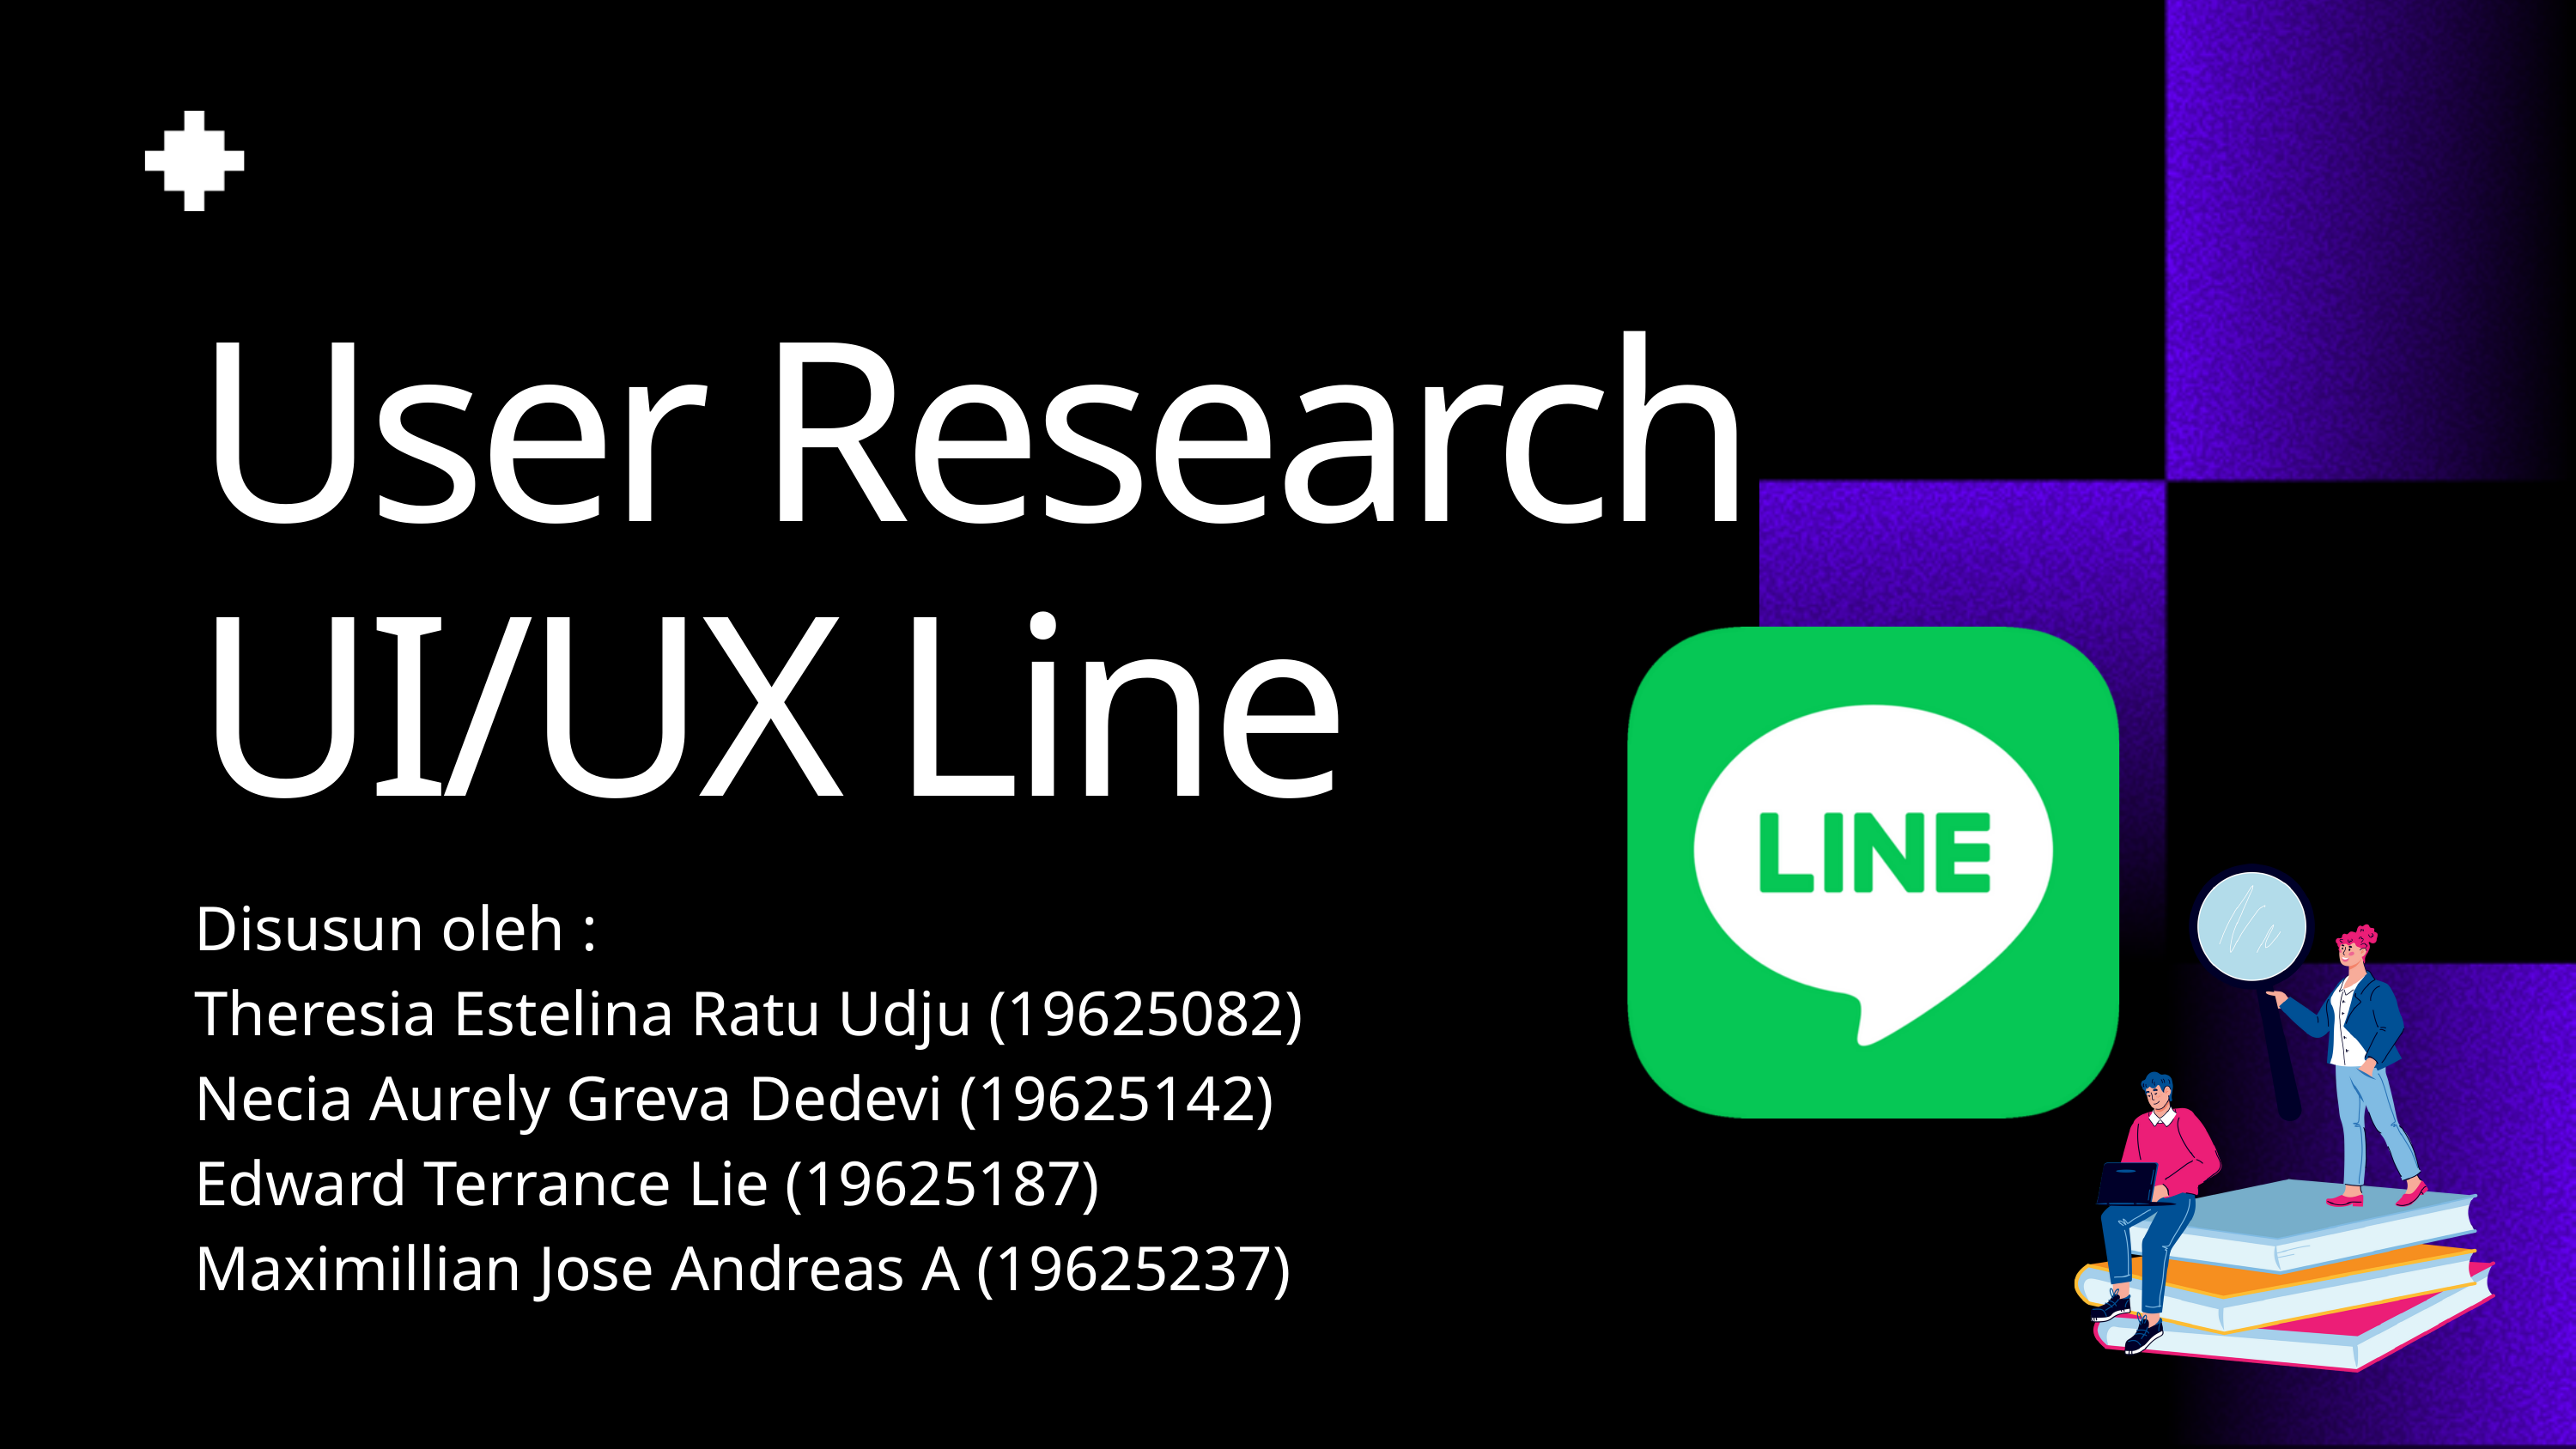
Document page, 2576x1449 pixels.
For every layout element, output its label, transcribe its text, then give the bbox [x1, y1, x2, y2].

text_box [1627, 627, 2120, 1119]
text_box User Research UI/UX Line [194, 296, 1809, 847]
text_box [2074, 864, 2496, 1373]
text_box [144, 111, 245, 211]
text_box Disusun oleh : Theresia Estelina Ratu Udju (19625082) Necia Aurely Greva Dedevi (19625142) Edward Terrance Lie (19625187) Maximillian Jose Andreas A (19625237) [194, 877, 1431, 1303]
text_box [1759, 0, 2576, 1449]
